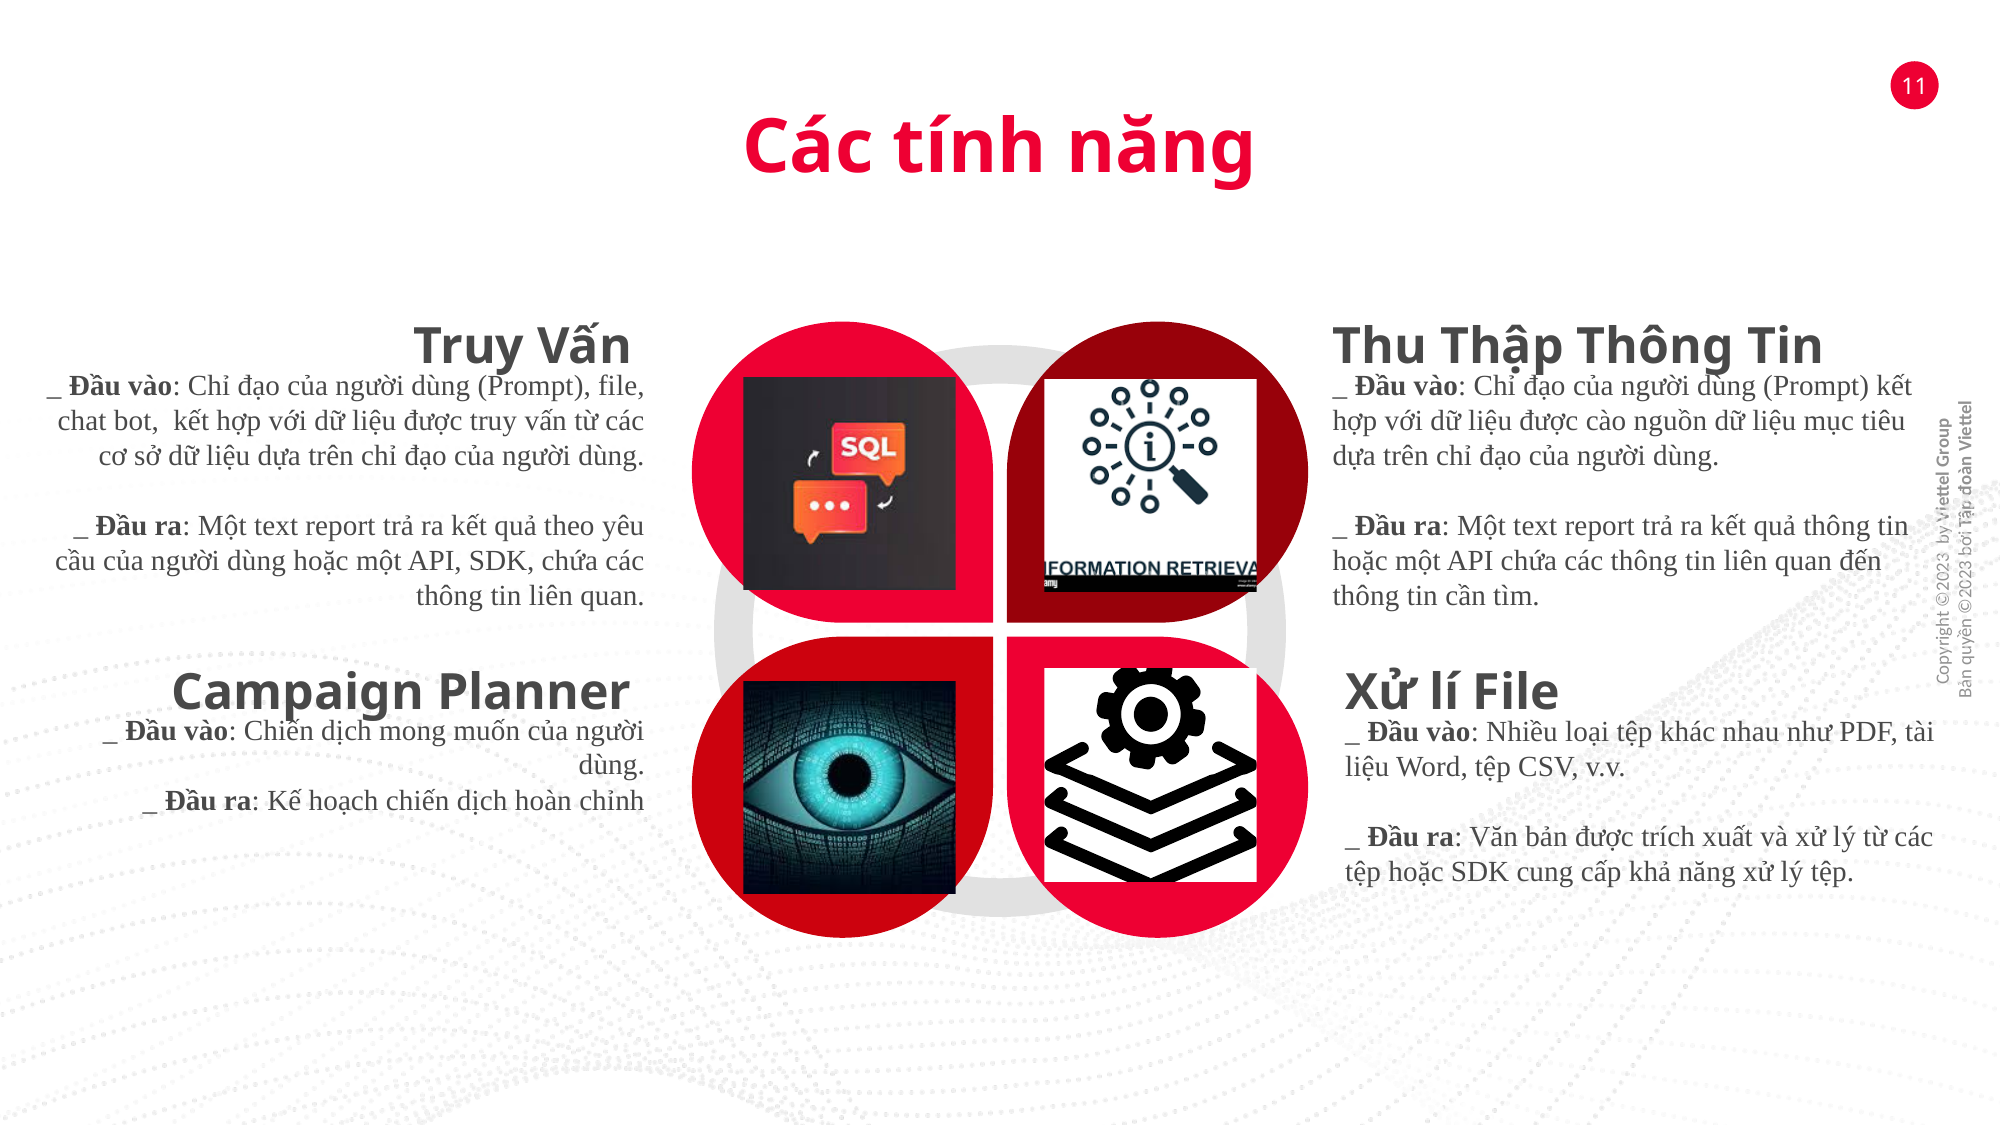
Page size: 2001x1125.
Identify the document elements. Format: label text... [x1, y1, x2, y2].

text_box _ Đầu vào: Nhiều loại tệp khác nhau như PDF, tài liệu Word, tệp CSV, v.v. _ Đầu ra: Văn bản được trích xuất và xử lý từ các tệp hoặc SDK cung cấp khả năng xử lý tệp. [1345, 712, 1954, 887]
text_box _ Đầu vào: Chiến dịch mong muốn của người dùng. _ Đầu ra: Kế hoạch chiến dịch hoàn chỉnh [36, 710, 645, 851]
text_box Truy Vấn [240, 313, 632, 366]
text_box _ Đầu vào: Chỉ đạo của người dùng (Prompt) kết hợp với dữ liệu được cào nguồn dữ liệu mục tiêu dựa trên chỉ đạo của người dùng. _ Đầu ra: Một text report trả ra kết quả thông tin hoặc một API chứa các thông tin liên quan đến thông tin cần tìm. [1332, 366, 1941, 612]
text_box Thu Thập Thông Tin [1332, 313, 1891, 366]
text_box Xử lí File [1345, 659, 1904, 712]
picture [0, 0, 2000, 1125]
text_box _ Đầu vào: Chỉ đạo của người dùng (Prompt), file, chat bot, kết hợp với dữ liệu được truy vấn từ các cơ sở dữ liệu dựa trên chỉ đạo của người dùng. _ Đầu ra: Một text report trả ra kết quả theo yêu cầu của người dùng hoặc một API, SDK, chứa các thông tin liên quan. [36, 366, 645, 612]
text_box Campaign Planner [73, 659, 632, 710]
text_box Các tính năng [109, 97, 1891, 188]
